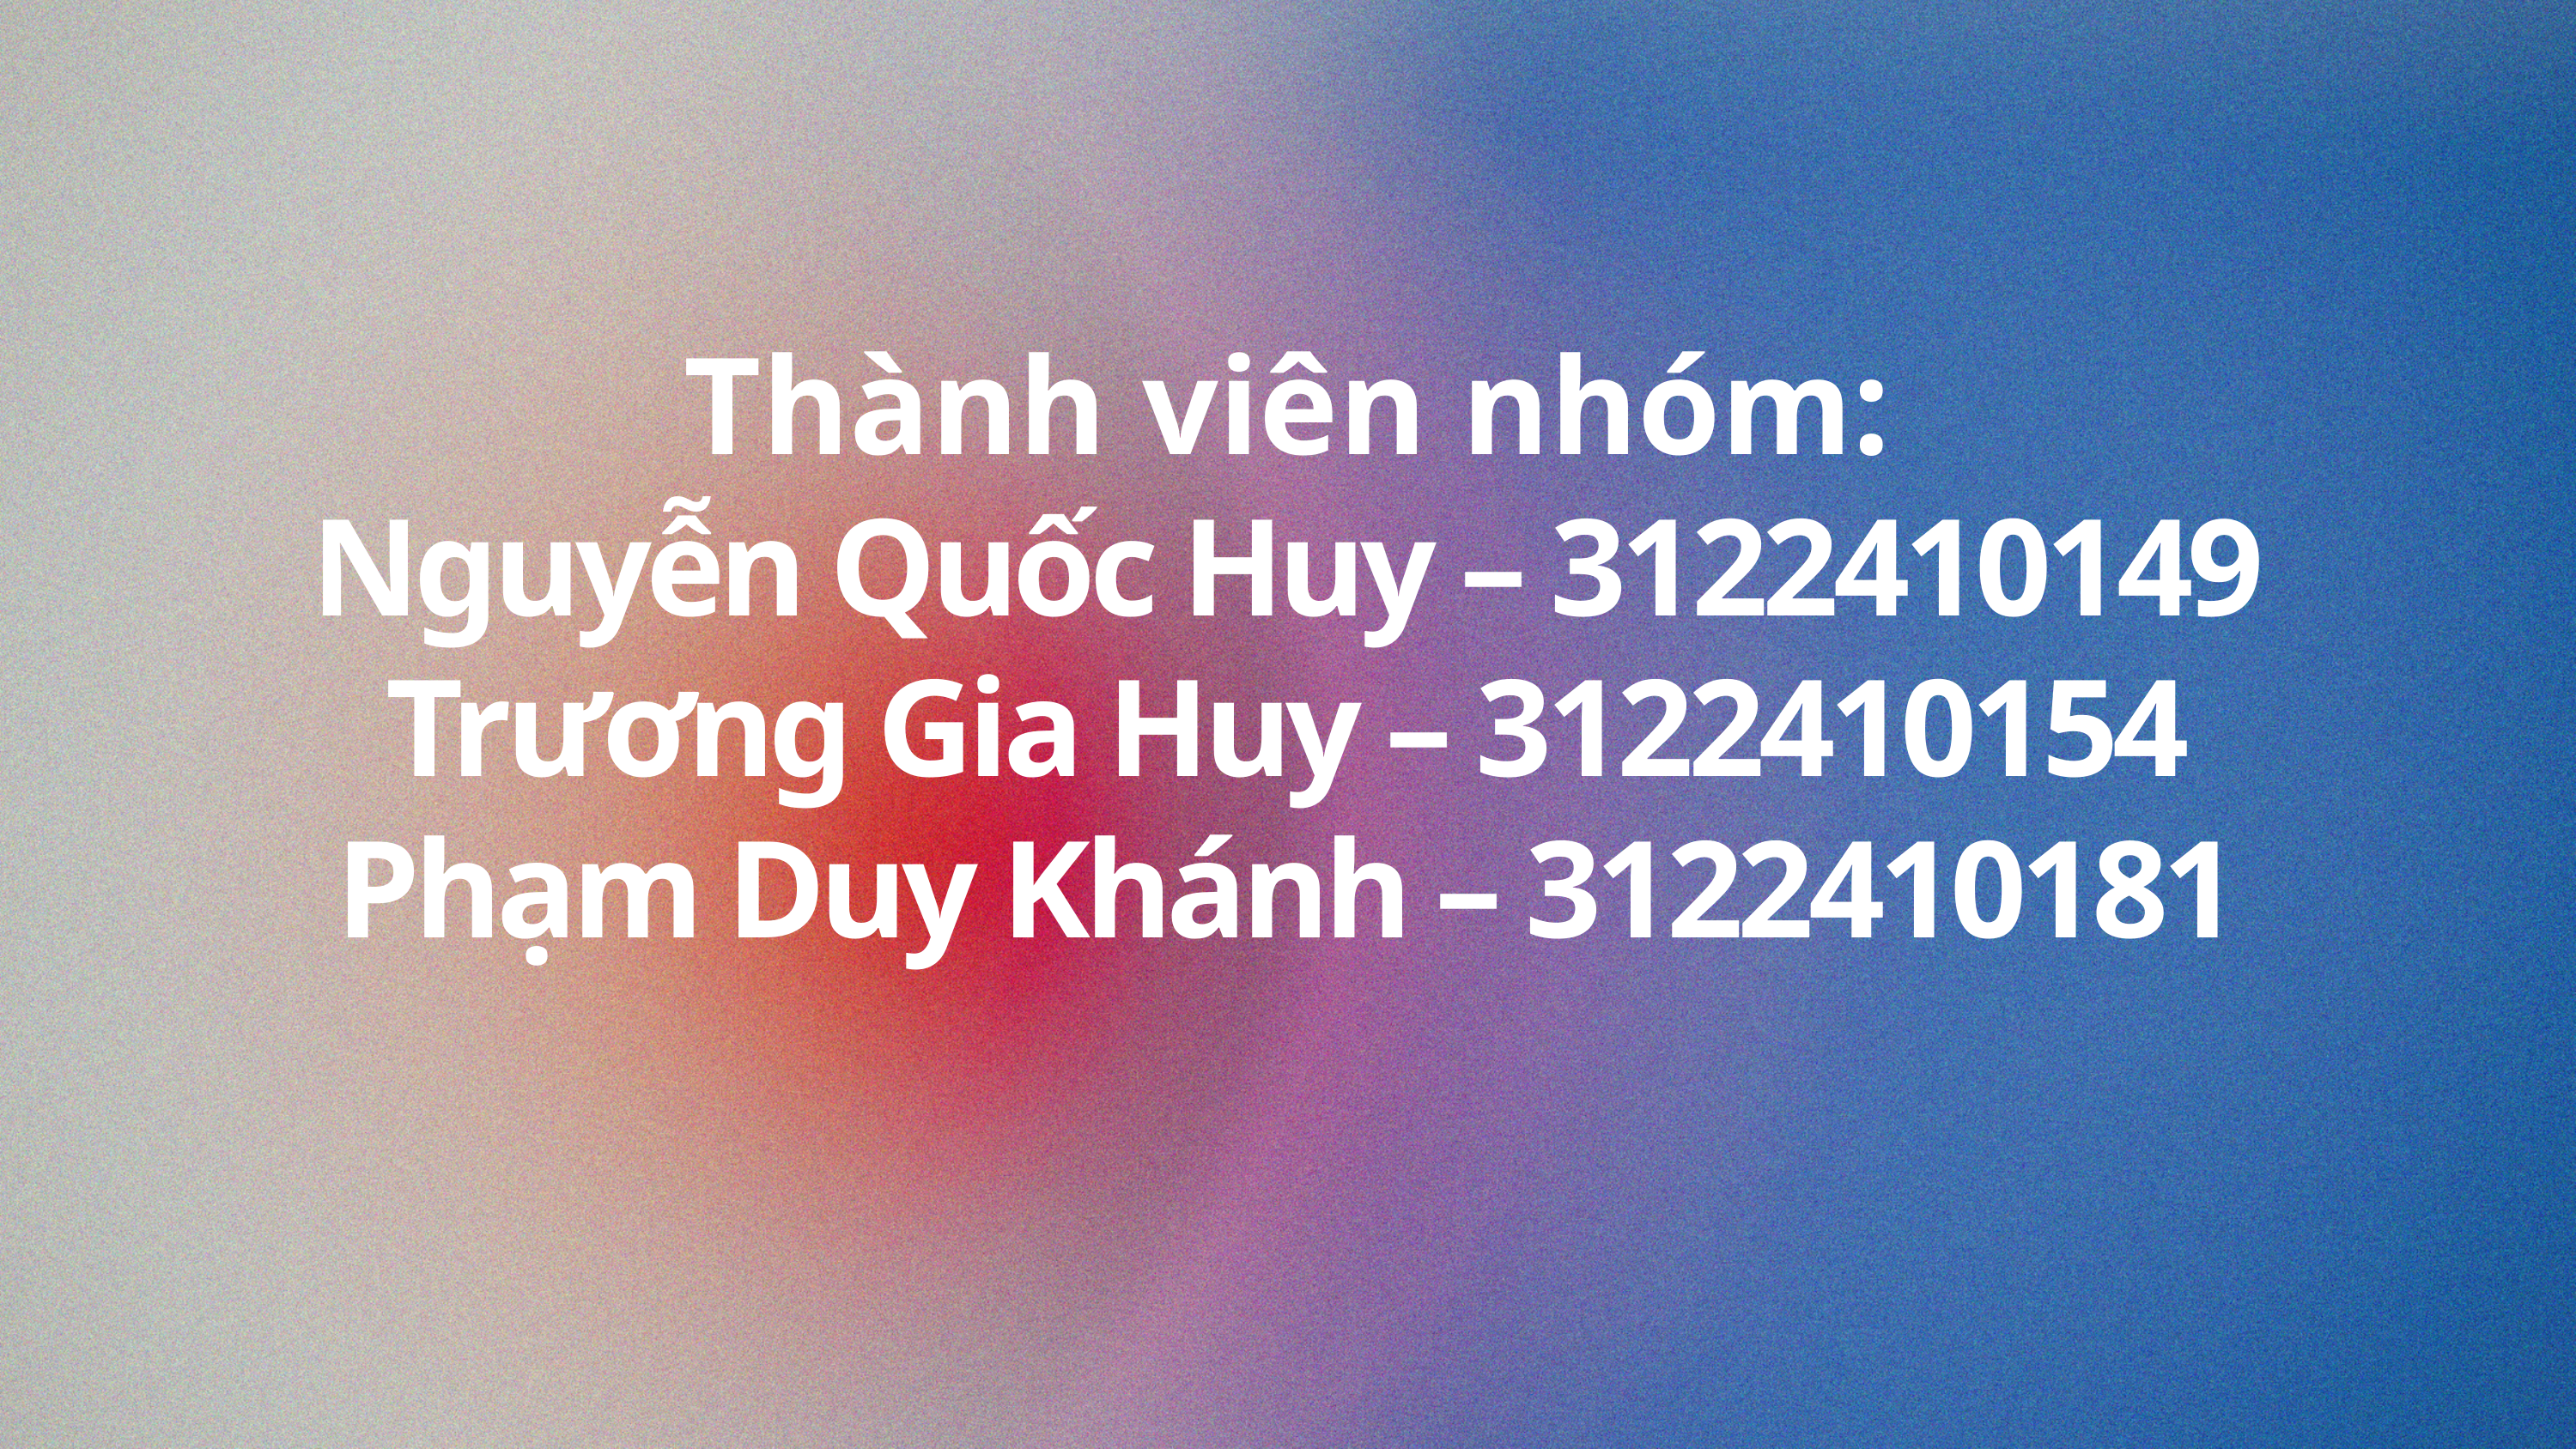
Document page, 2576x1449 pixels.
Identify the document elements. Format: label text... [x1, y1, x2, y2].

text_box Thành viên nhóm: Nguyễn Quốc Huy – 3122410149 Trương Gia Huy – 3122410154 Phạm Duy Khánh – 3122410181 [236, 320, 2340, 1126]
text_box [0, 0, 2576, 1449]
